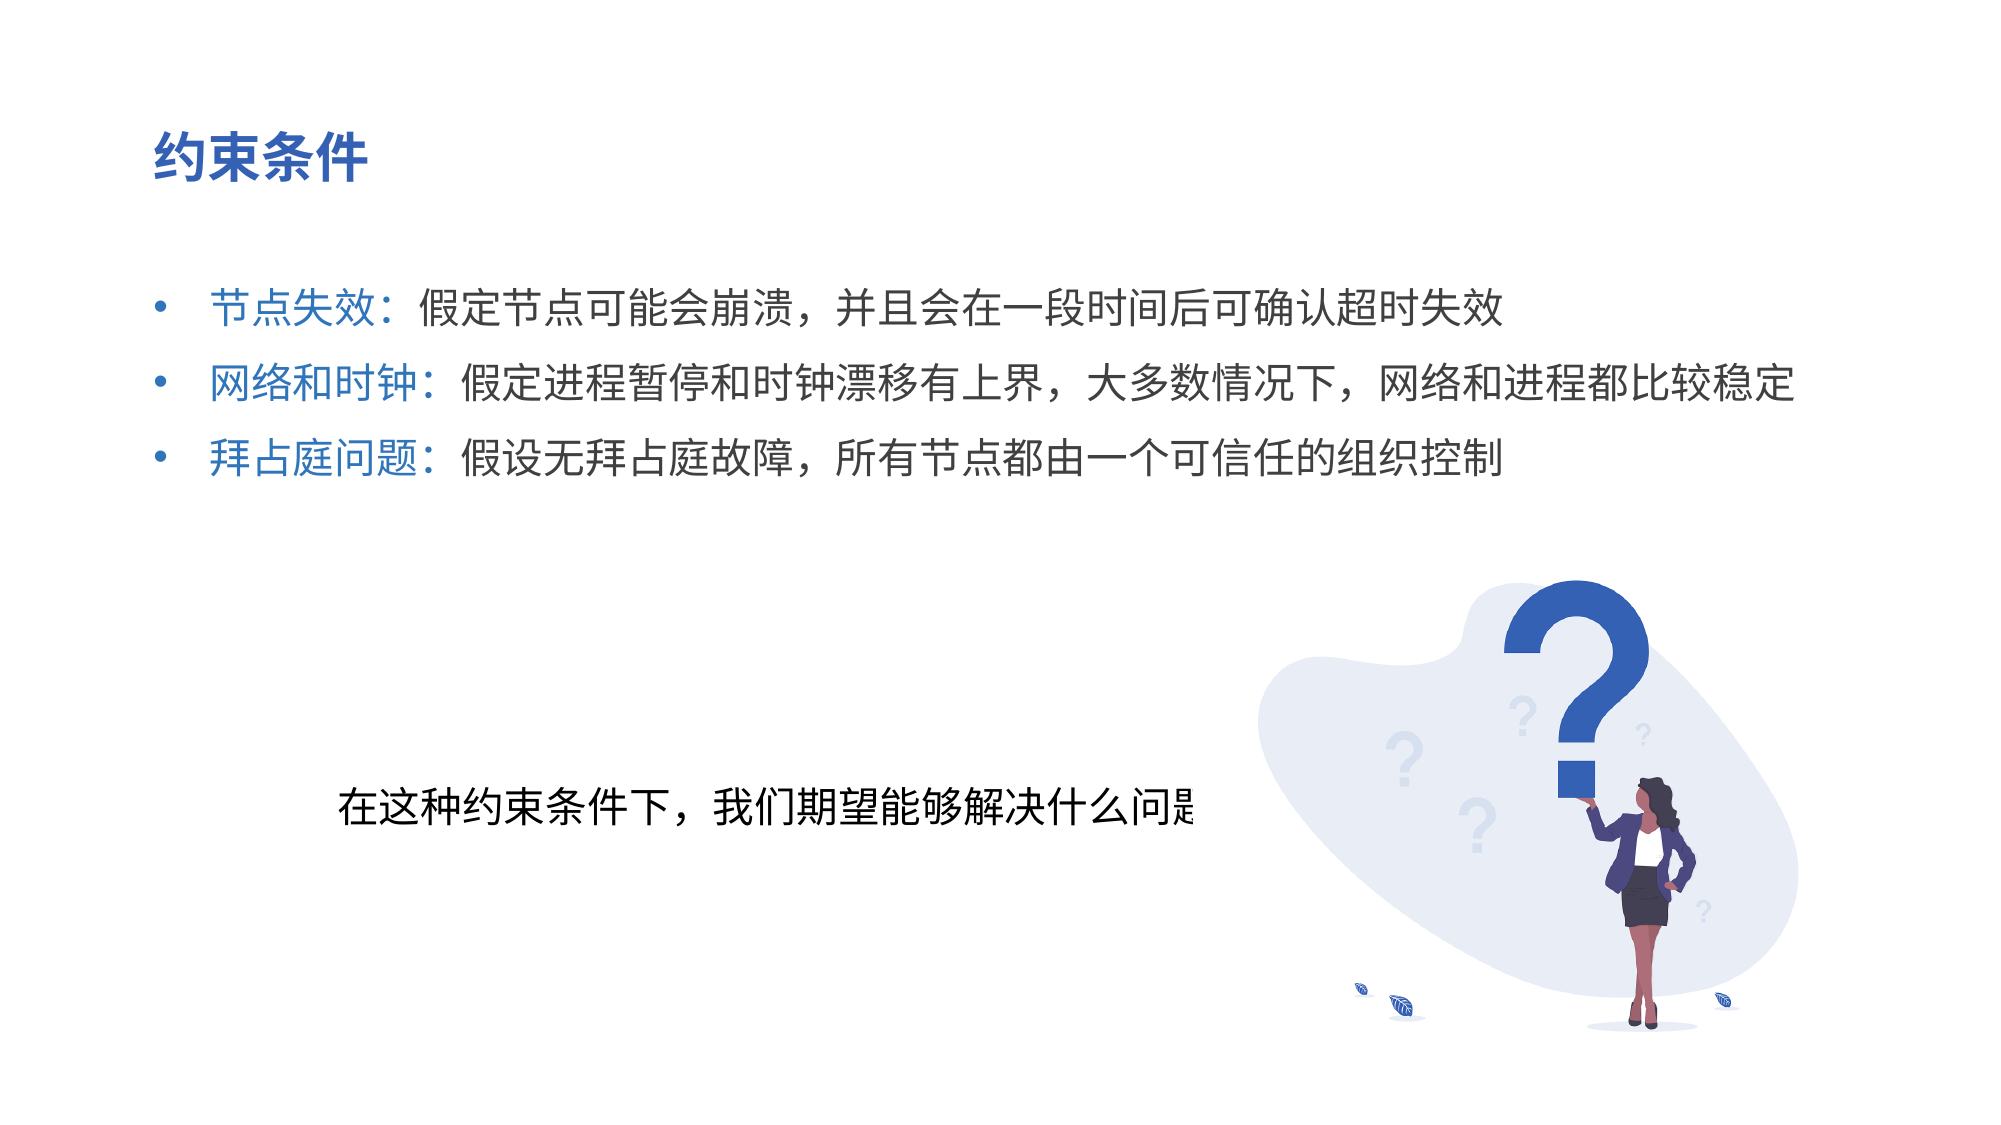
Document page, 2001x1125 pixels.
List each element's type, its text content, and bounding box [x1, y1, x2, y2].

text_box 节点失效：假定节点可能会崩溃，并且会在一段时间后可确认超时失效 网络和时钟：假定进程暂停和时钟漂移有上界，大多数情况下，网络和进程都比较稳定 拜占庭问题：假设无拜占庭故障，所有节点都由一个可信任的组织控制 [138, 249, 1971, 489]
text_box 约束条件 [138, 115, 1762, 196]
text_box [322, 537, 1863, 1075]
